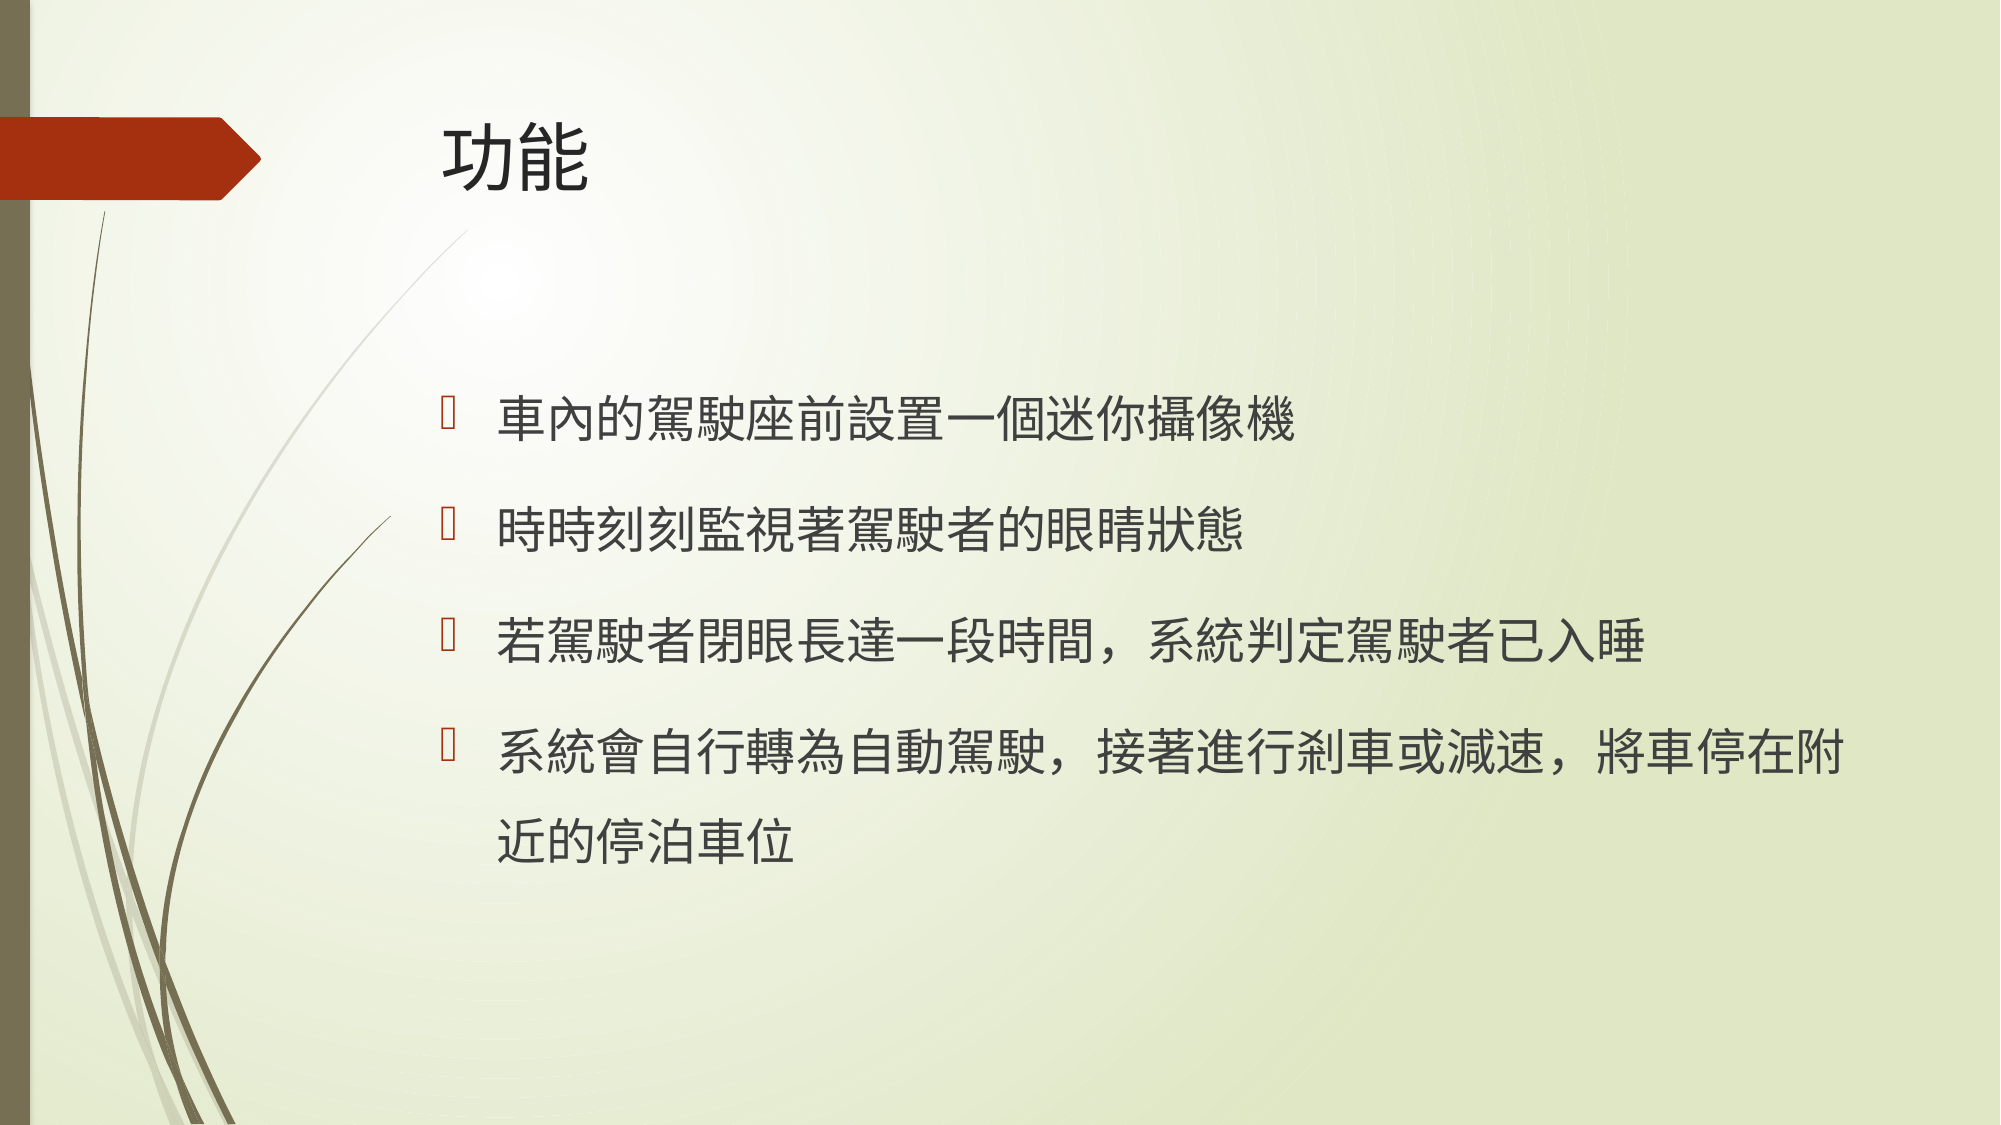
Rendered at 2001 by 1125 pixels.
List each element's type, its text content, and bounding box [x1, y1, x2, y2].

list 車內的駕駛座前設置一個迷你攝像機 時時刻刻監視著駕駛者的眼睛狀態 若駕駛者閉眼長達一段時間，系統判定駕駛者已入睡 系統會自行轉為自動駕駛，接著進行剎車或減速，將車停在附近的停泊車位 [424, 350, 1888, 970]
title 功能 [425, 102, 1888, 313]
